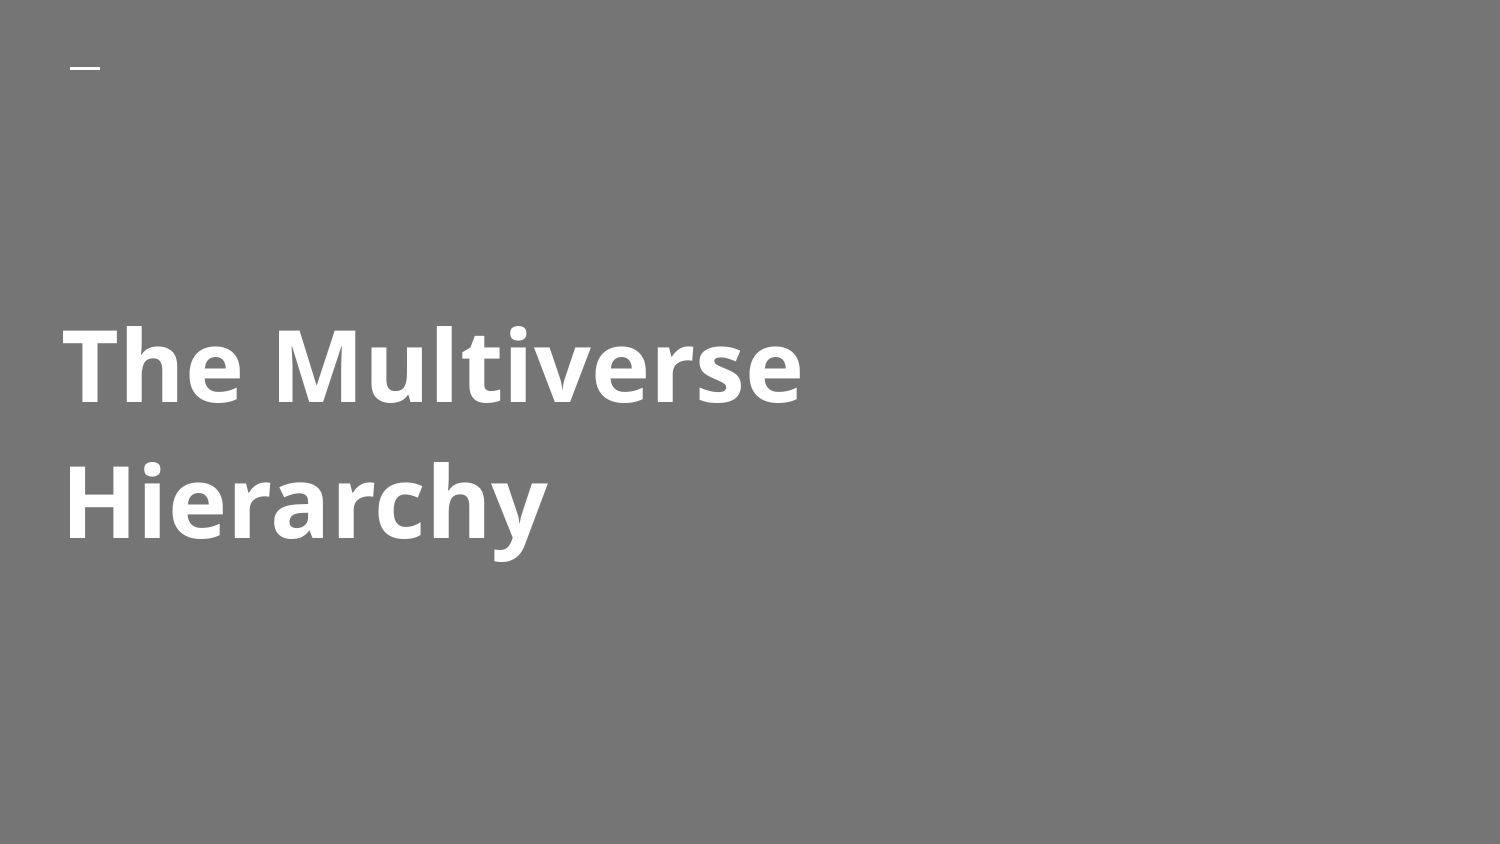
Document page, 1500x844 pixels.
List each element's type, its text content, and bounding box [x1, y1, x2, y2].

title The Multiverse Hierarchy [46, 116, 1071, 746]
